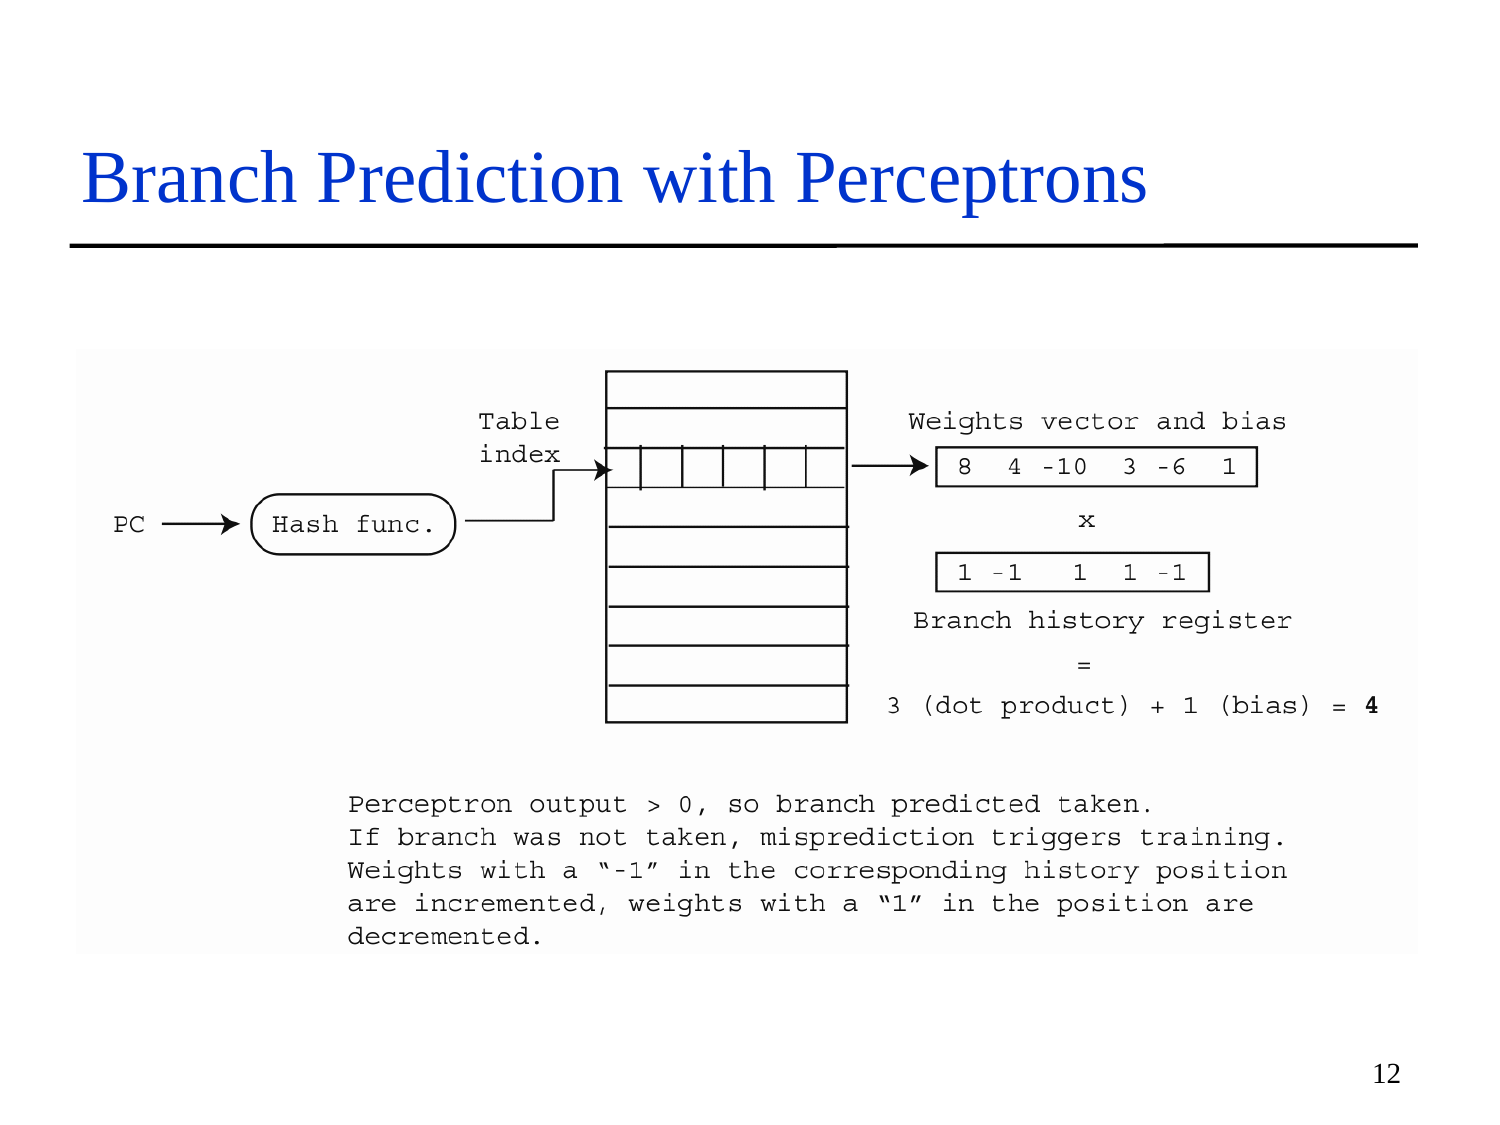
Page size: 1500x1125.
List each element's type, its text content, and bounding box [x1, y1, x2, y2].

title Branch Prediction with Perceptrons [66, 37, 1342, 226]
slide_number 12 [1103, 1021, 1417, 1098]
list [76, 309, 1419, 994]
